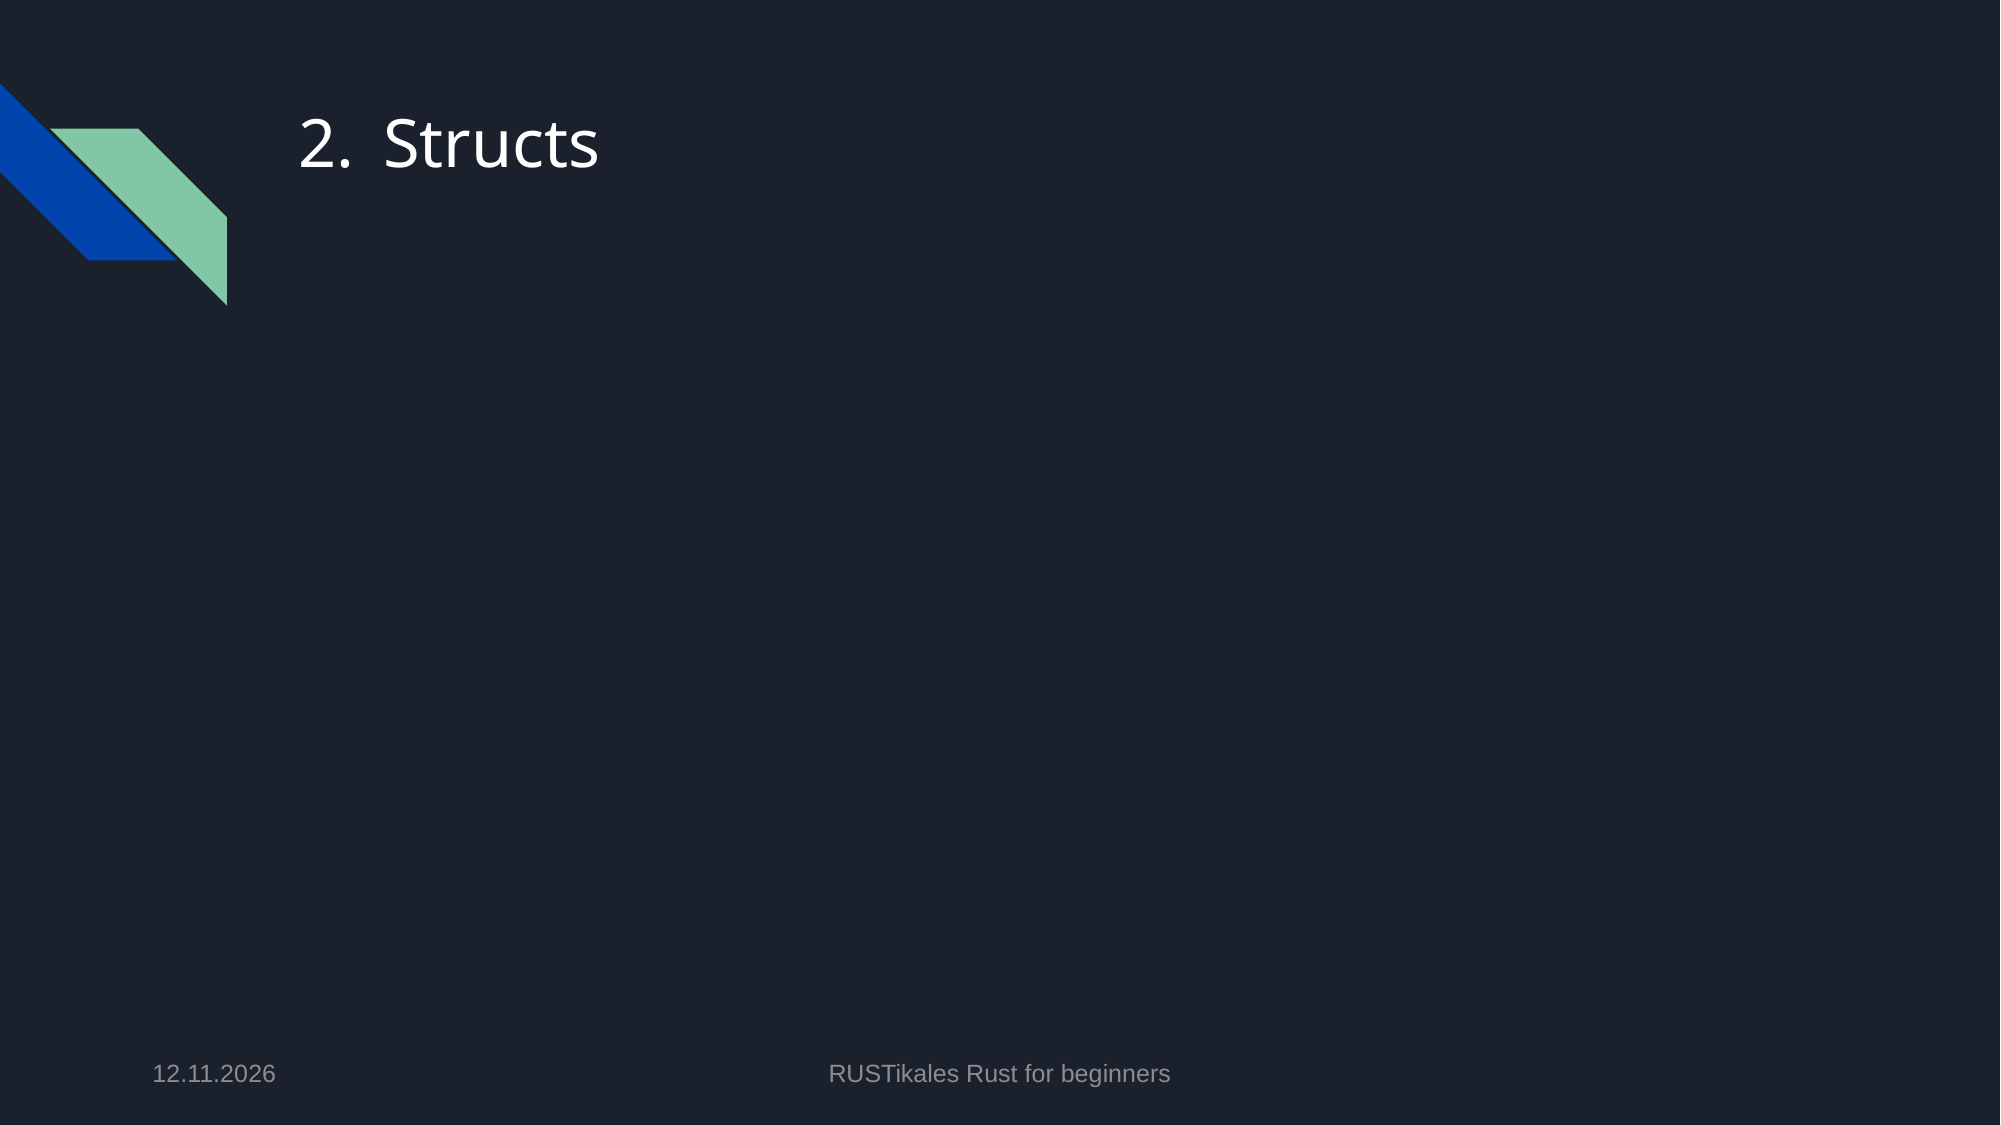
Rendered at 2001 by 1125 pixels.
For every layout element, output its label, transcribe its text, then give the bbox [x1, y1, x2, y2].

footer RUSTikales Rust for beginners [662, 1042, 1338, 1103]
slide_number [137, 1042, 588, 1103]
title Structs [283, 86, 1824, 287]
